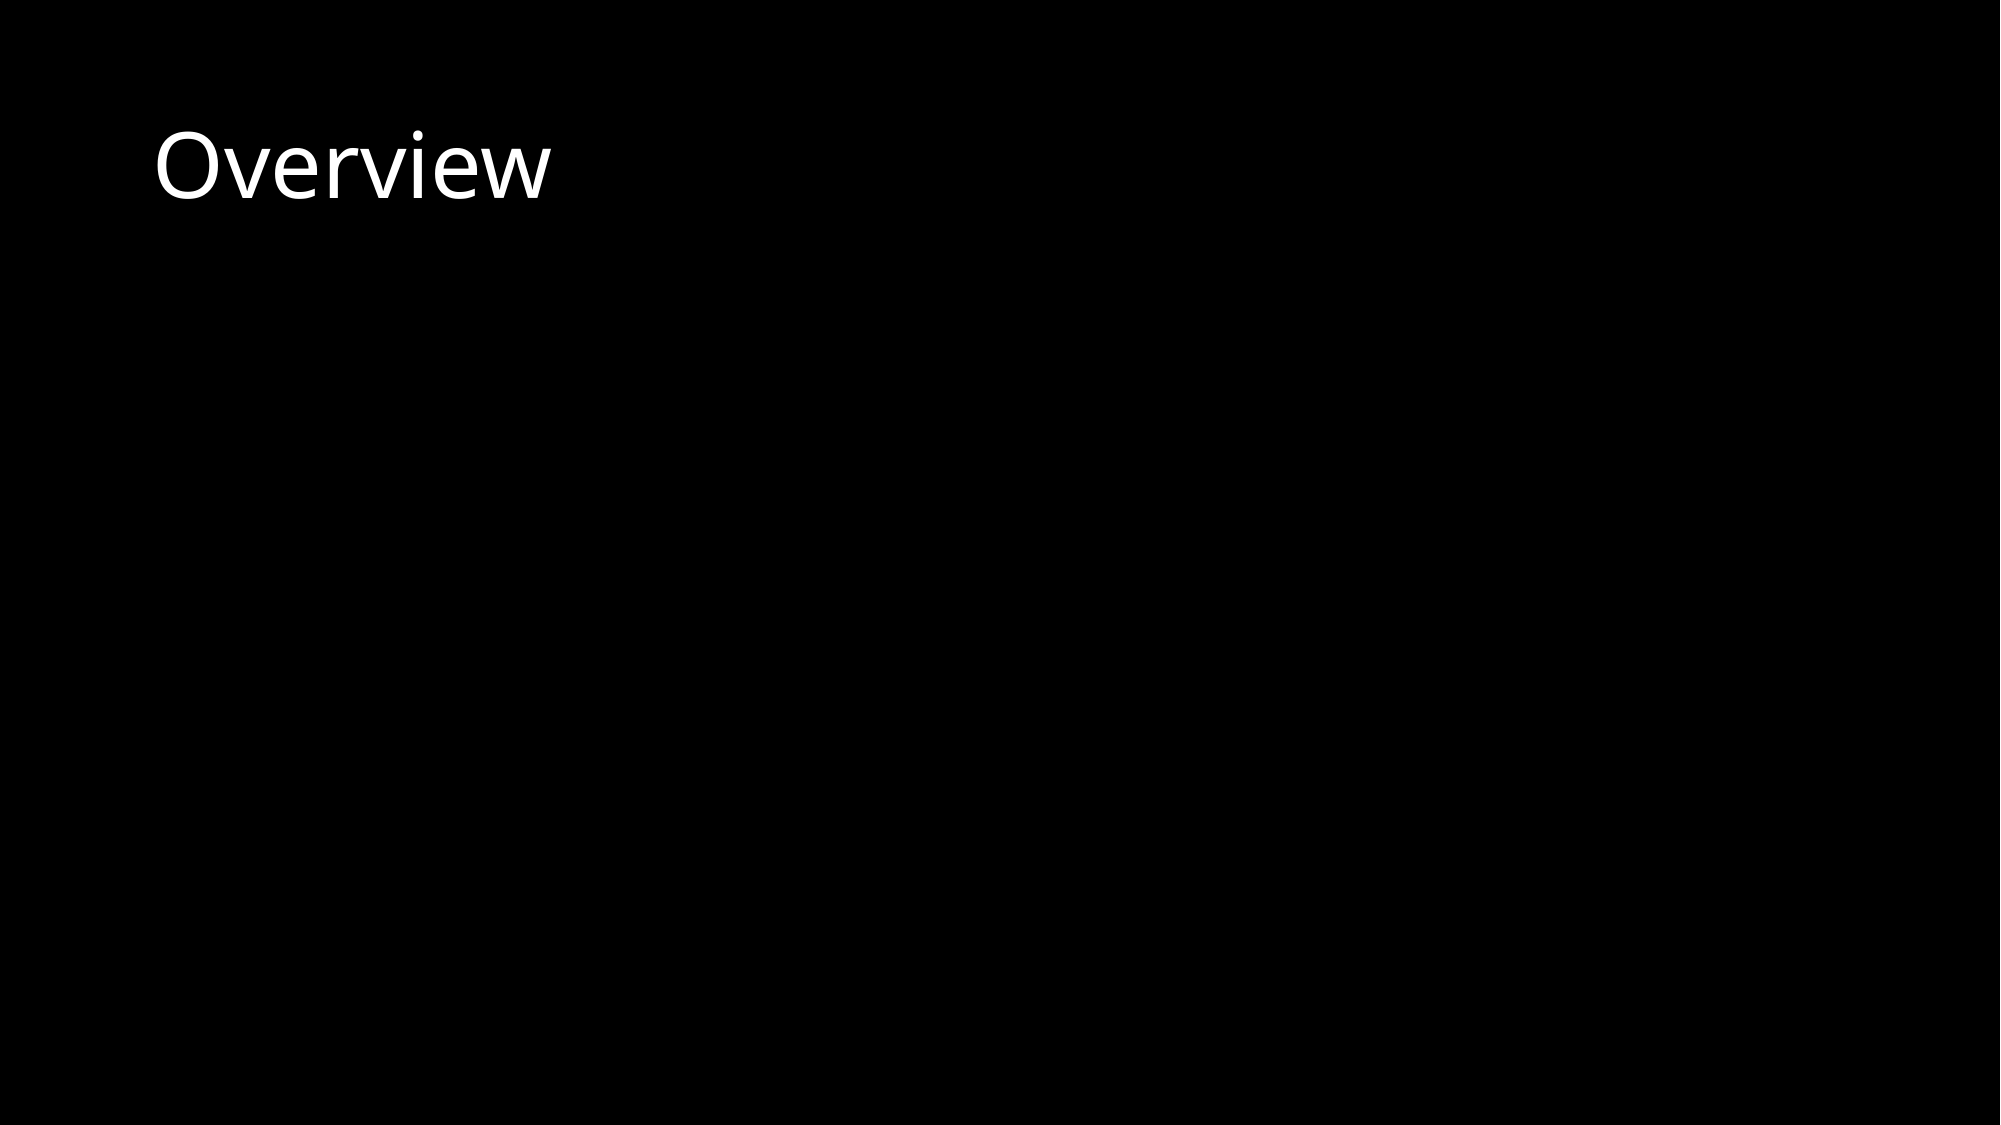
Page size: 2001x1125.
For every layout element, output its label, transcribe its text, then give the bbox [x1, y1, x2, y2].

title Overview [137, 59, 1863, 278]
